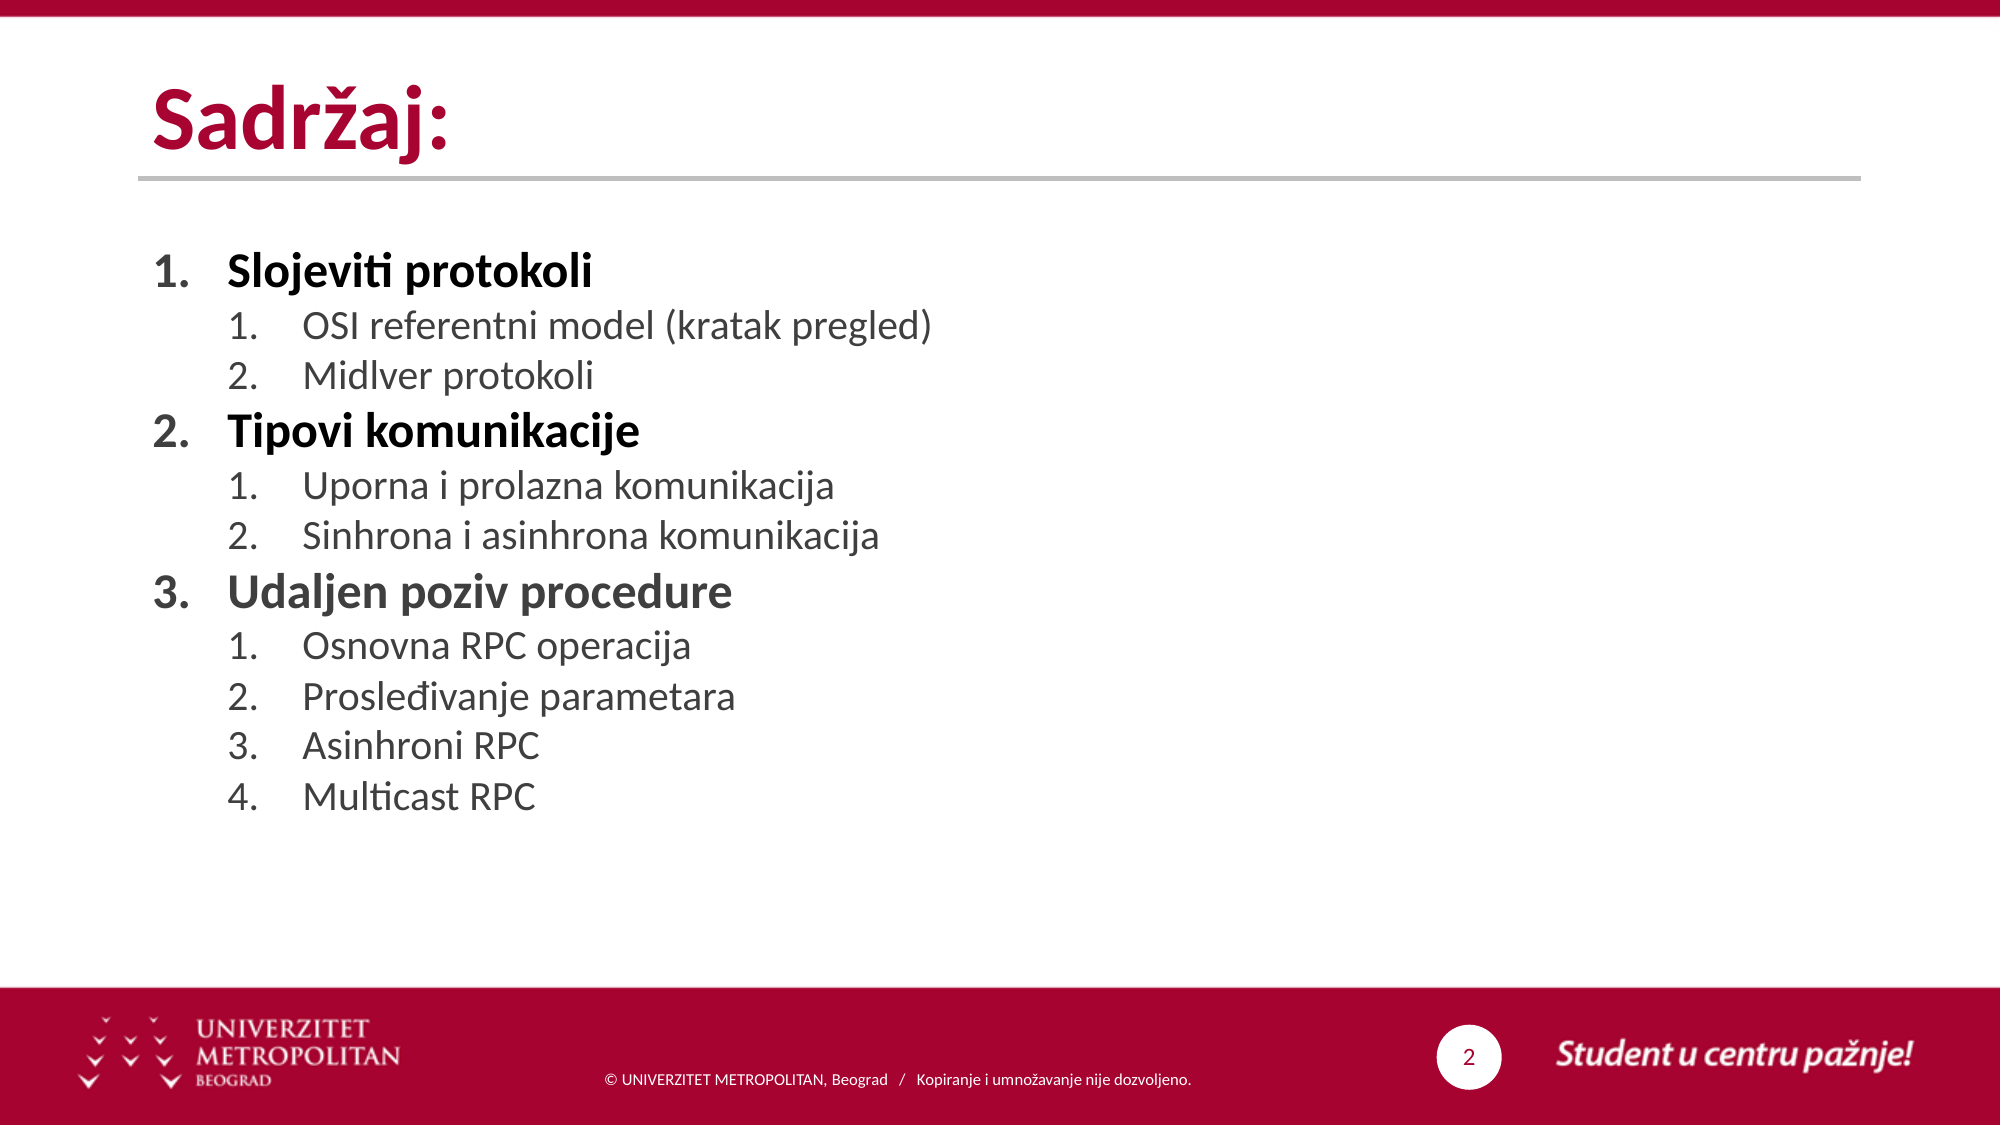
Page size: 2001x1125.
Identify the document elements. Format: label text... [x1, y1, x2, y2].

picture [0, 0, 2000, 1125]
list Slojeviti protokoli OSI referentni model (kratak pregled) Midlver protokoli Tipovi komunikacije Uporna i prolazna komunikacija Sinhrona i asinhrona komunikacija Udaljen poziv procedure Osnovna RPC operacija Prosleđivanje parametara Asinhroni RPC Multicast RPC [137, 230, 1863, 944]
title Sadržaj: [137, 63, 1863, 202]
